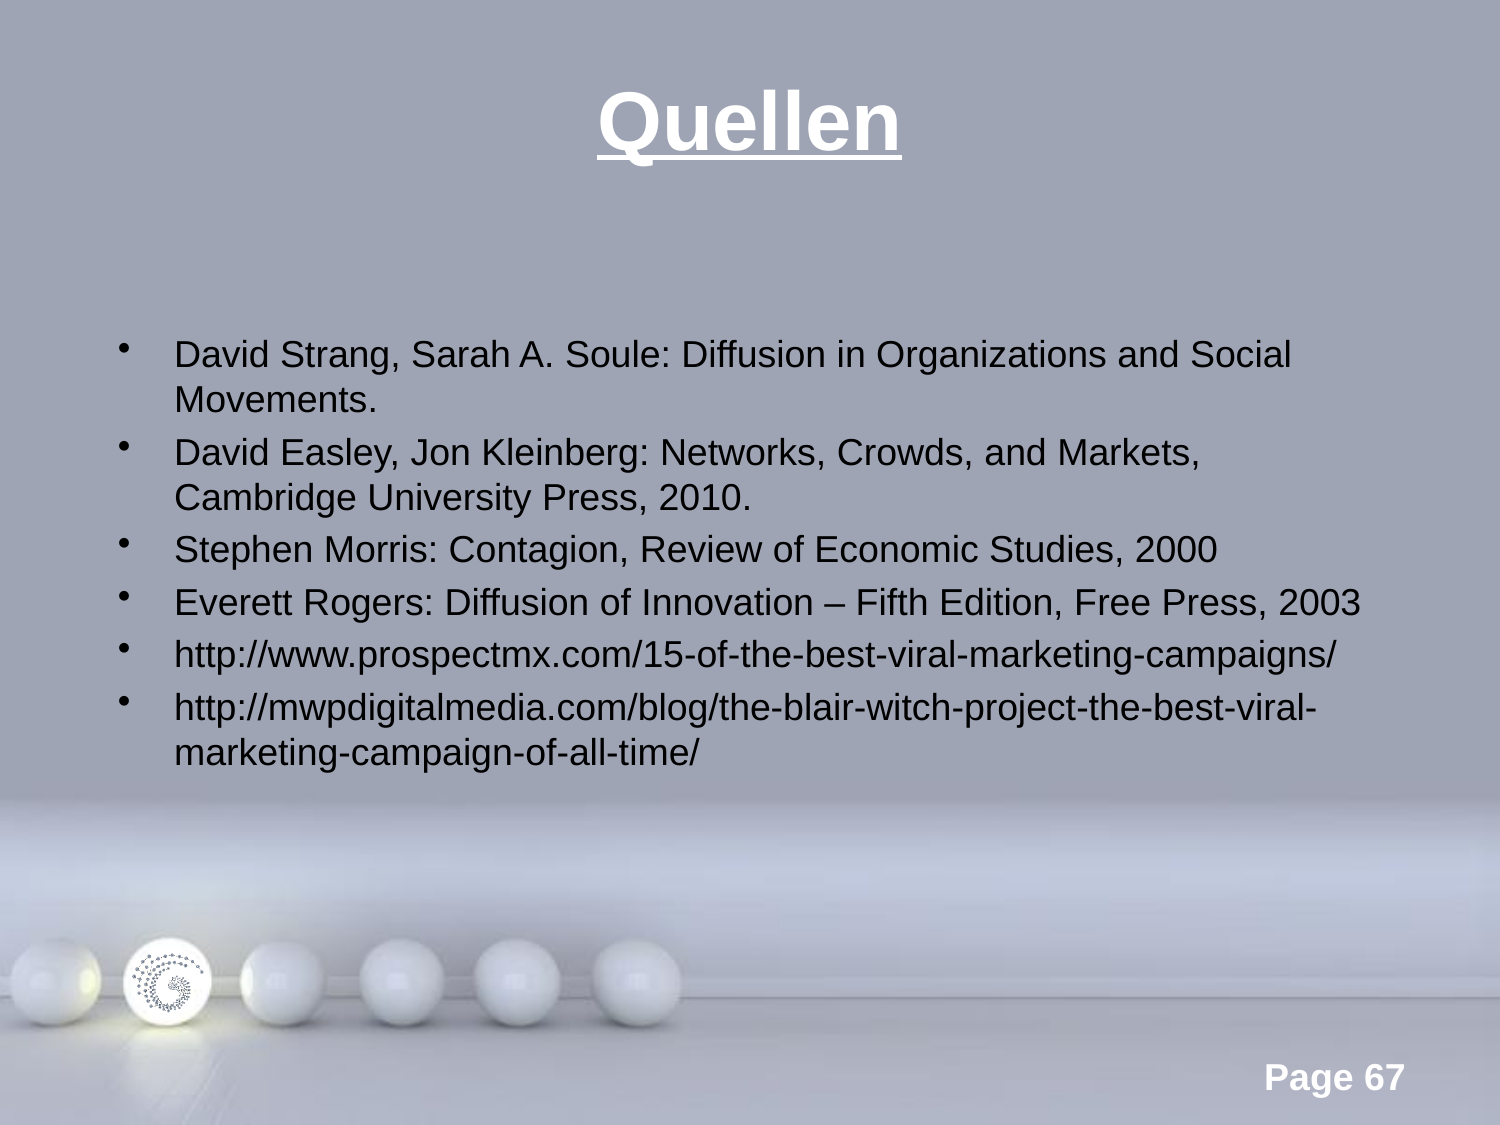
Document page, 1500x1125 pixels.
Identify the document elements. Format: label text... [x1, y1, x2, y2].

list David Strang, Sarah A. Soule: Diffusion in Organizations and Social Movements. David Easley, Jon Kleinberg: Networks, Crowds, and Markets, Cambridge University Press, 2010. Stephen Morris: Contagion, Review of Economic Studies, 2000 Everett Rogers: Diffusion of Innovation – Fifth Edition, Free Press, 2003 http://www.prospectmx.com/15-of-the-best-viral-marketing-campaigns/ http://mwpdigitalmedia.com/blog/the-blair-witch-project-the-best-viral-marketing-campaign-of-all-time/ [103, 322, 1397, 1037]
picture [0, 0, 1500, 1125]
title Quellen [103, 59, 1397, 278]
